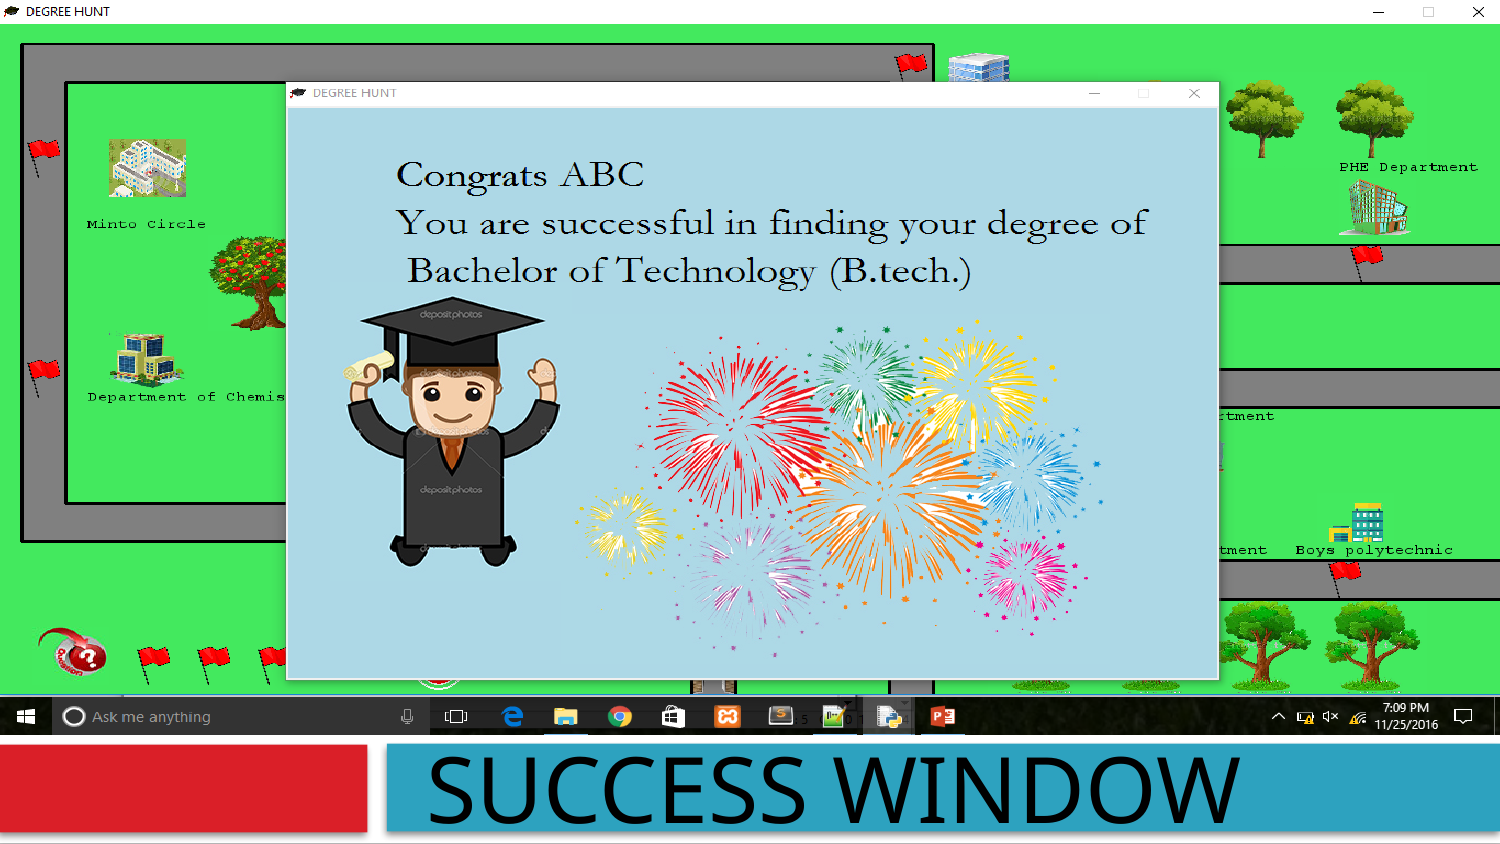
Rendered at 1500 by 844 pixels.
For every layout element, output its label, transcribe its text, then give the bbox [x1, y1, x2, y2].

picture [0, 0, 1500, 735]
subtitle SUCCESS WINDOW [387, 745, 1457, 829]
